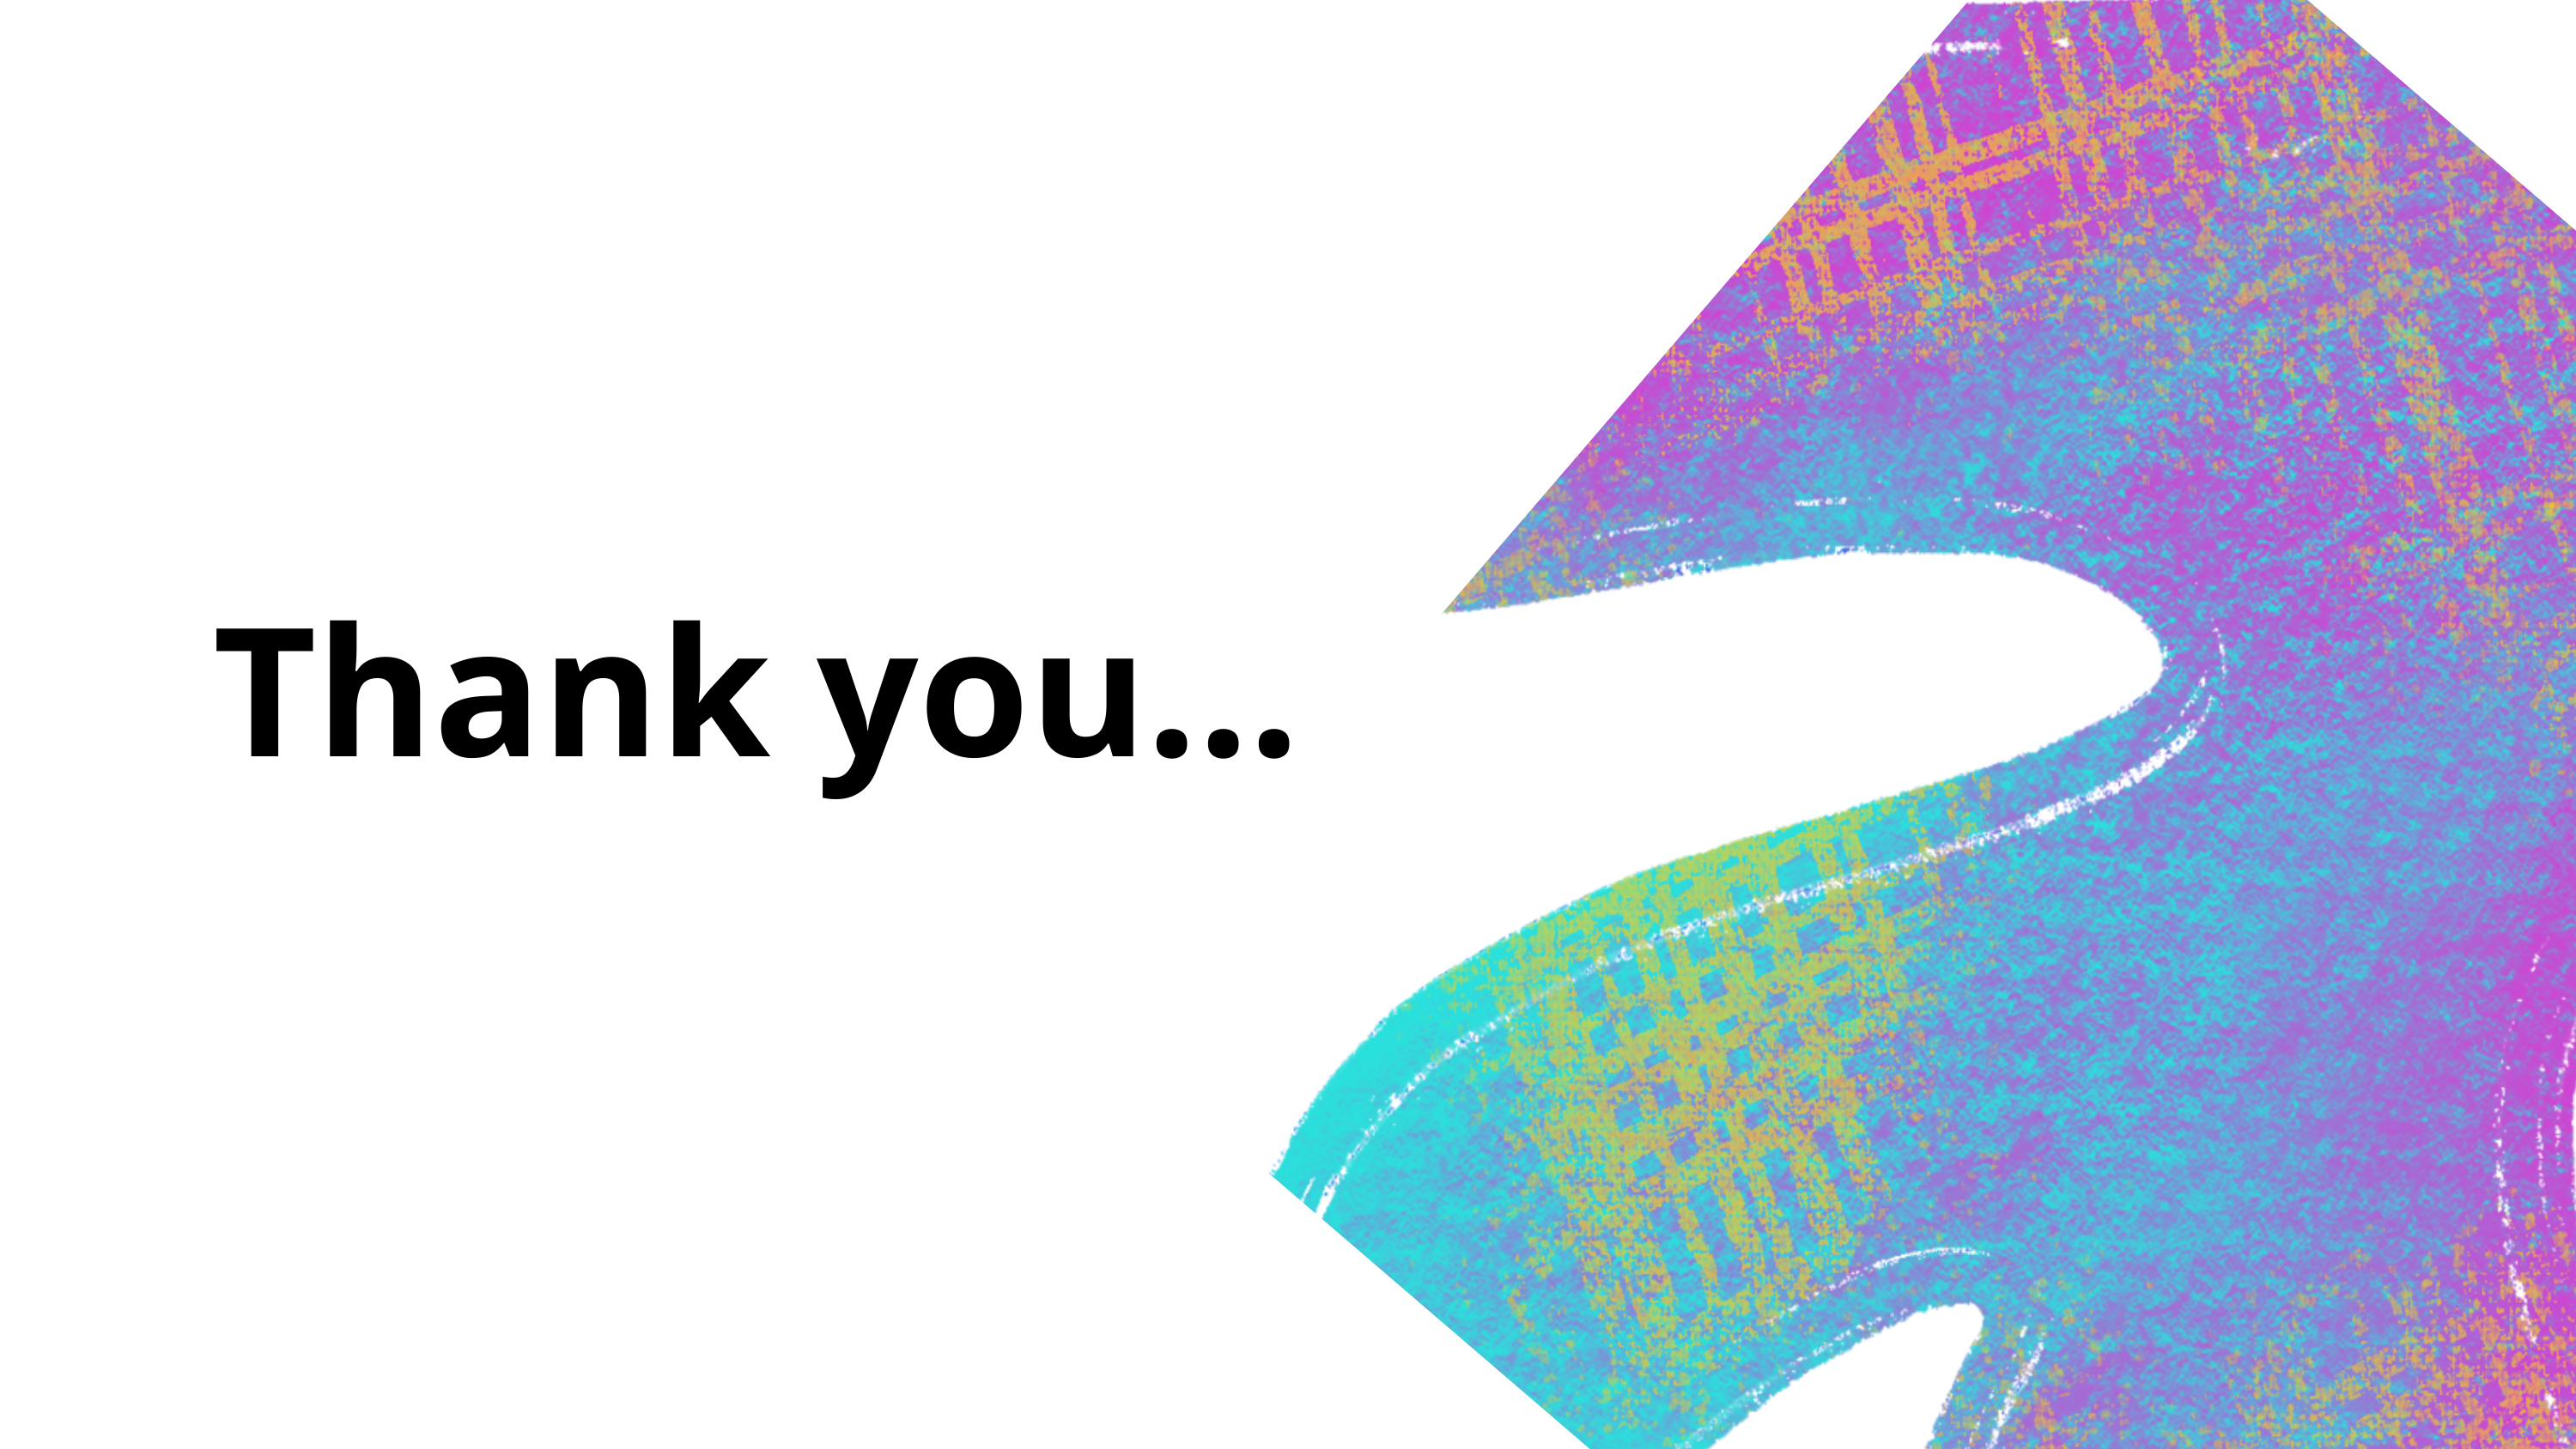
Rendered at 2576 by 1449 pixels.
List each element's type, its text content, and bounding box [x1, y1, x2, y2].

text_box [1091, 0, 2576, 1449]
text_box Thank you... [213, 577, 1444, 792]
